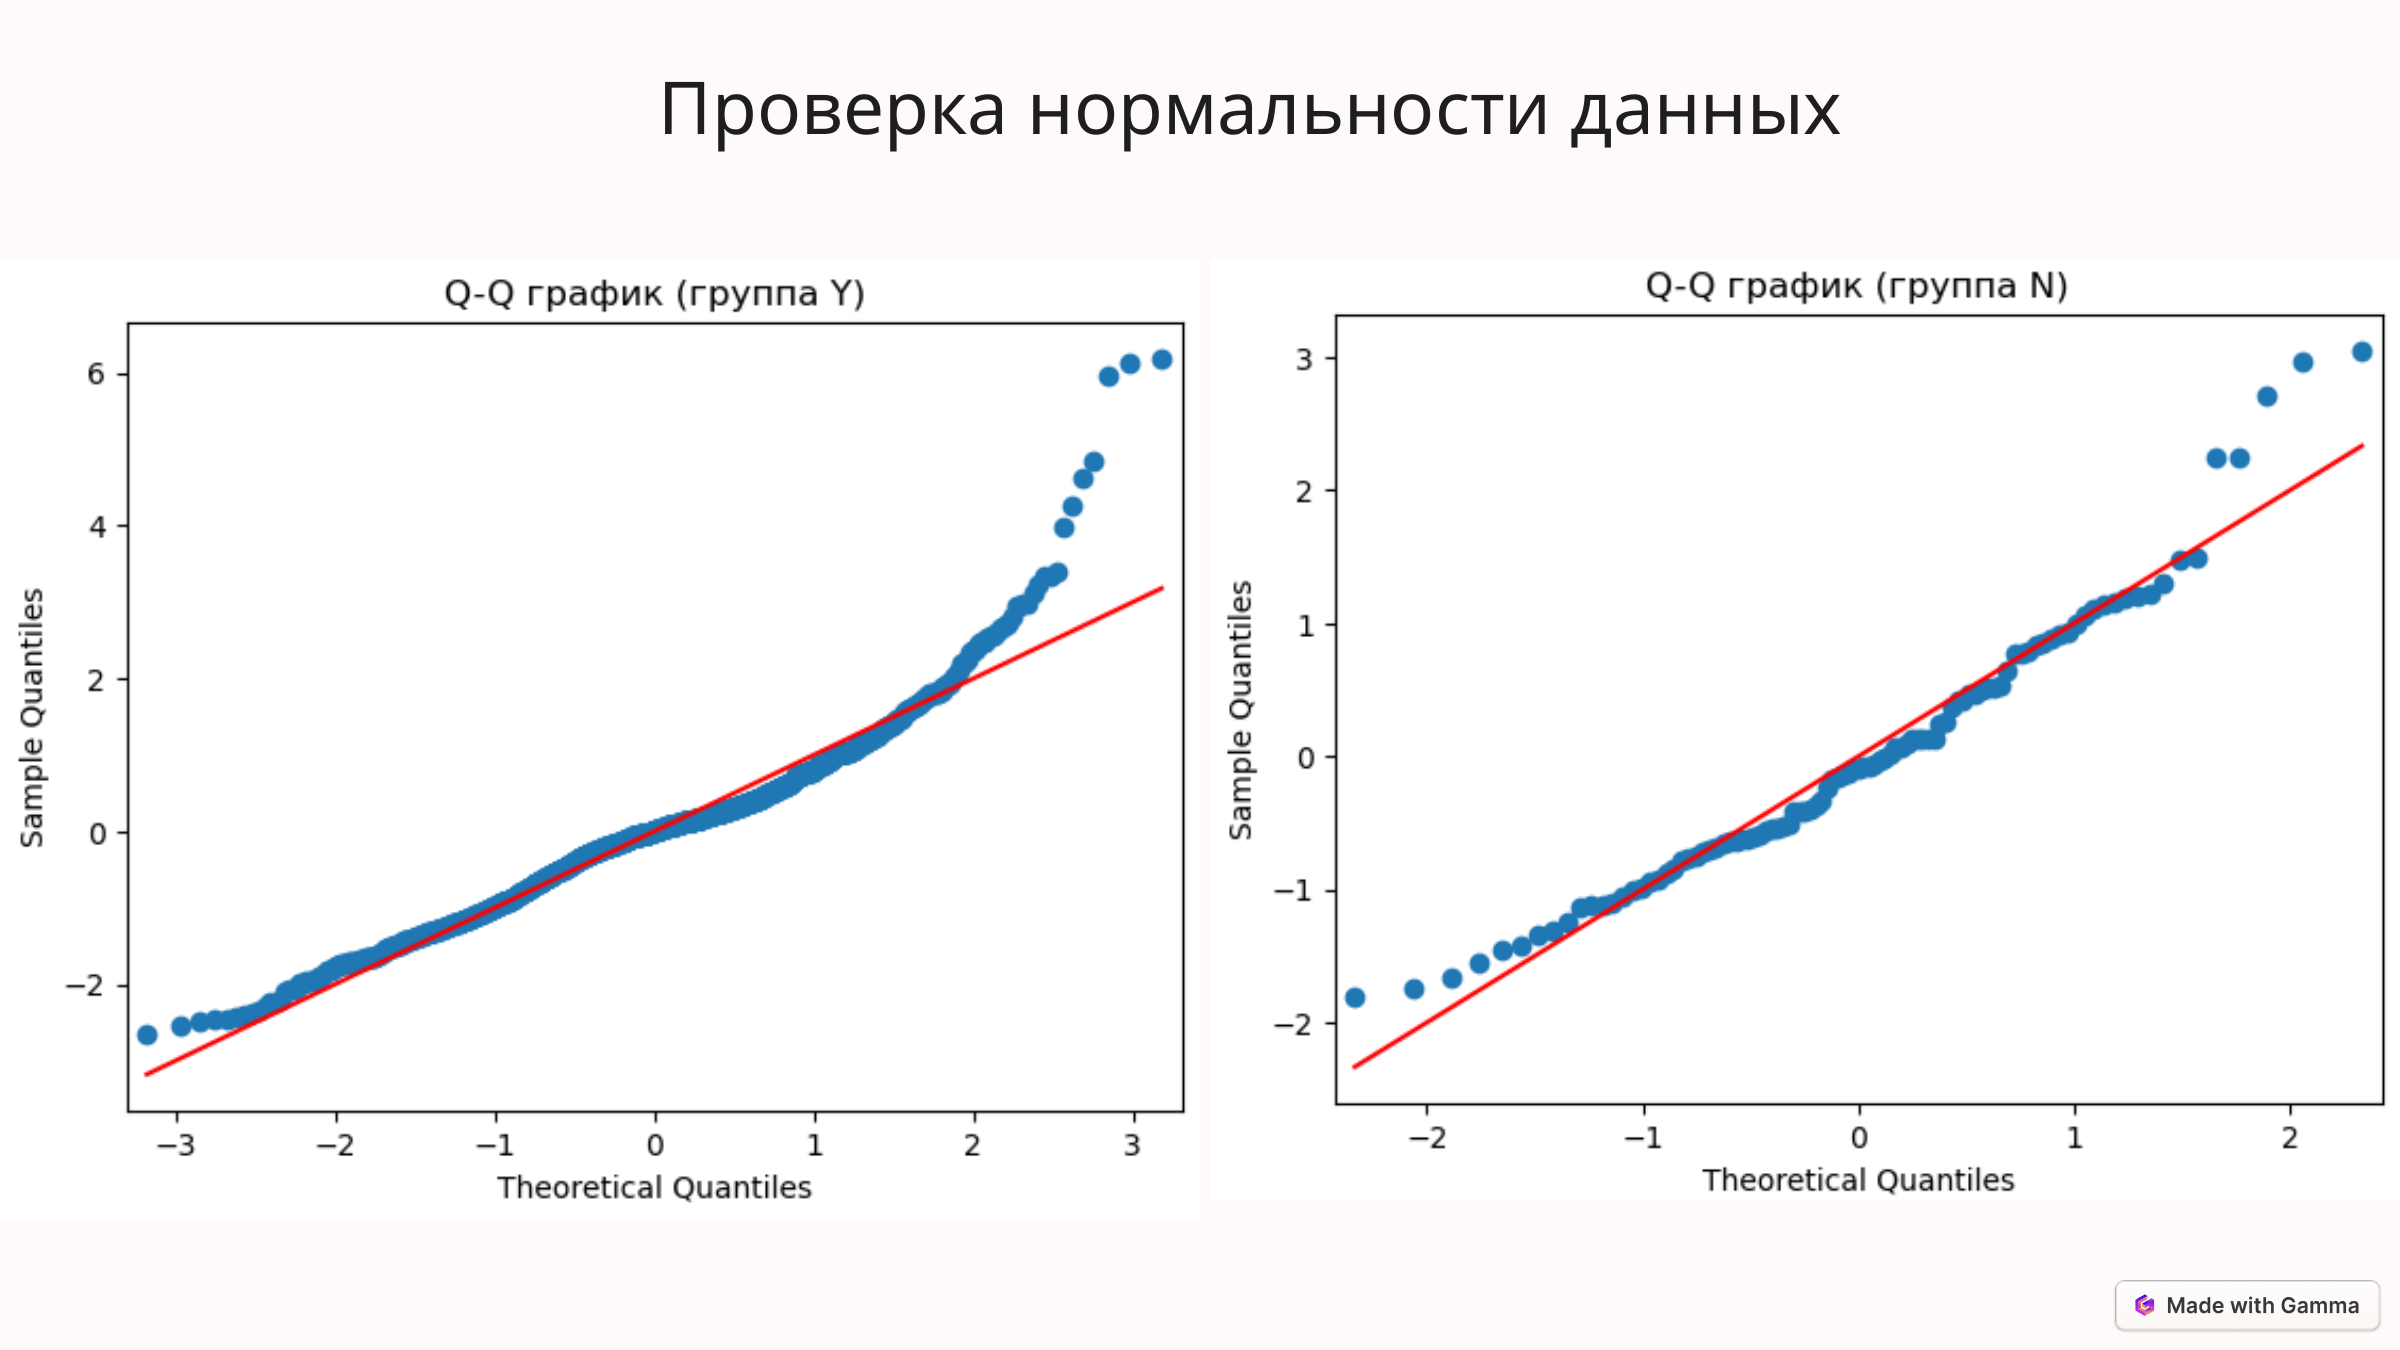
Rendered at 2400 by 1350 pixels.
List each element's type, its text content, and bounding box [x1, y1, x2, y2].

picture [0, 259, 1200, 1220]
picture [1209, 259, 2400, 1200]
text_box Проверка нормальности данных [658, 57, 1761, 150]
picture [2106, 1271, 2389, 1339]
